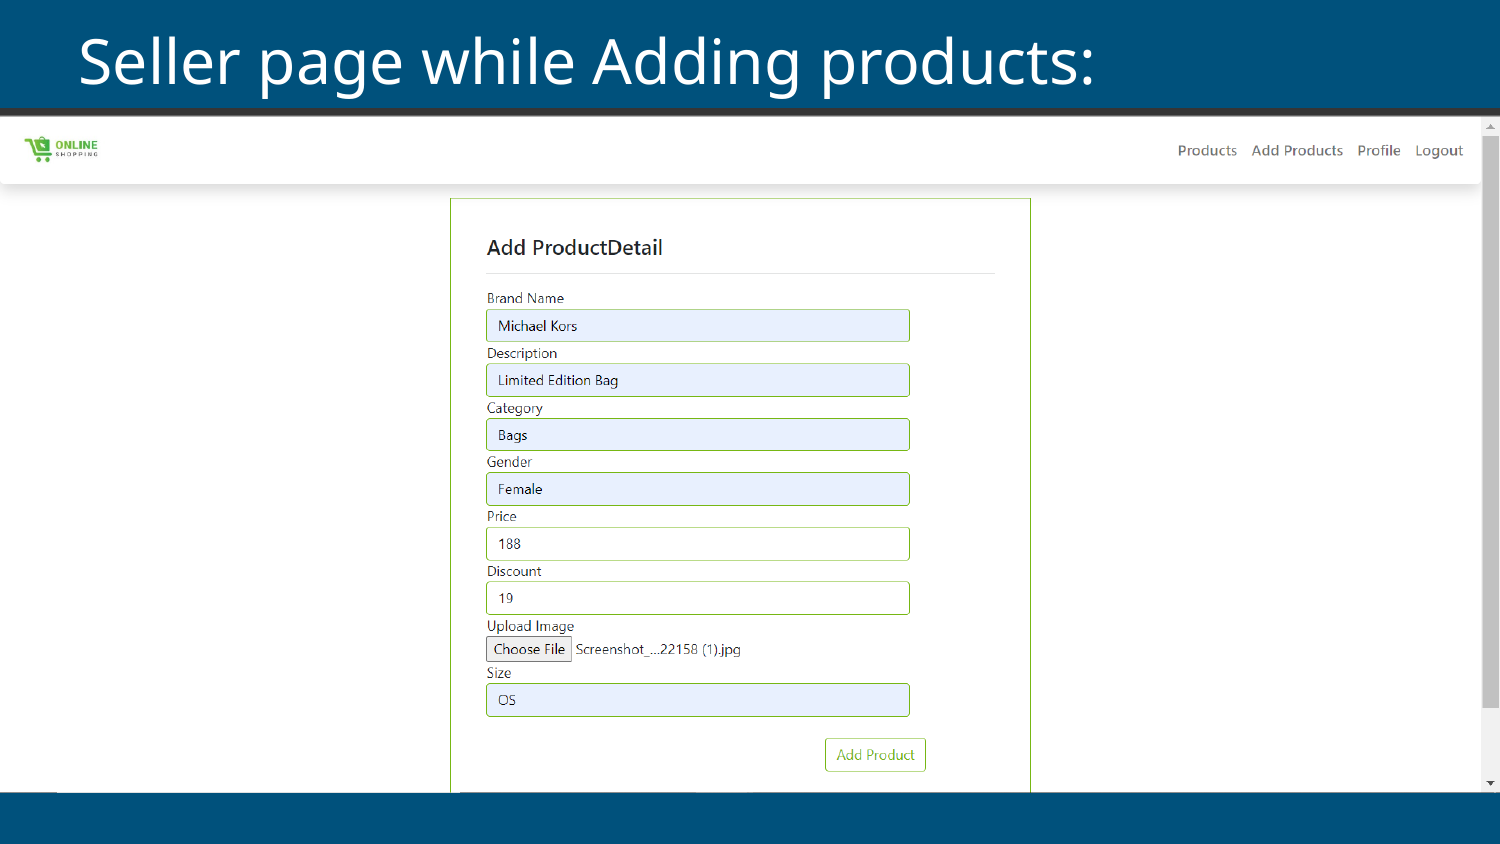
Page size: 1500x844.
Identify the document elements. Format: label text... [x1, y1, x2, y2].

title Seller page while Adding products: [63, 0, 1437, 107]
picture [0, 109, 1500, 792]
